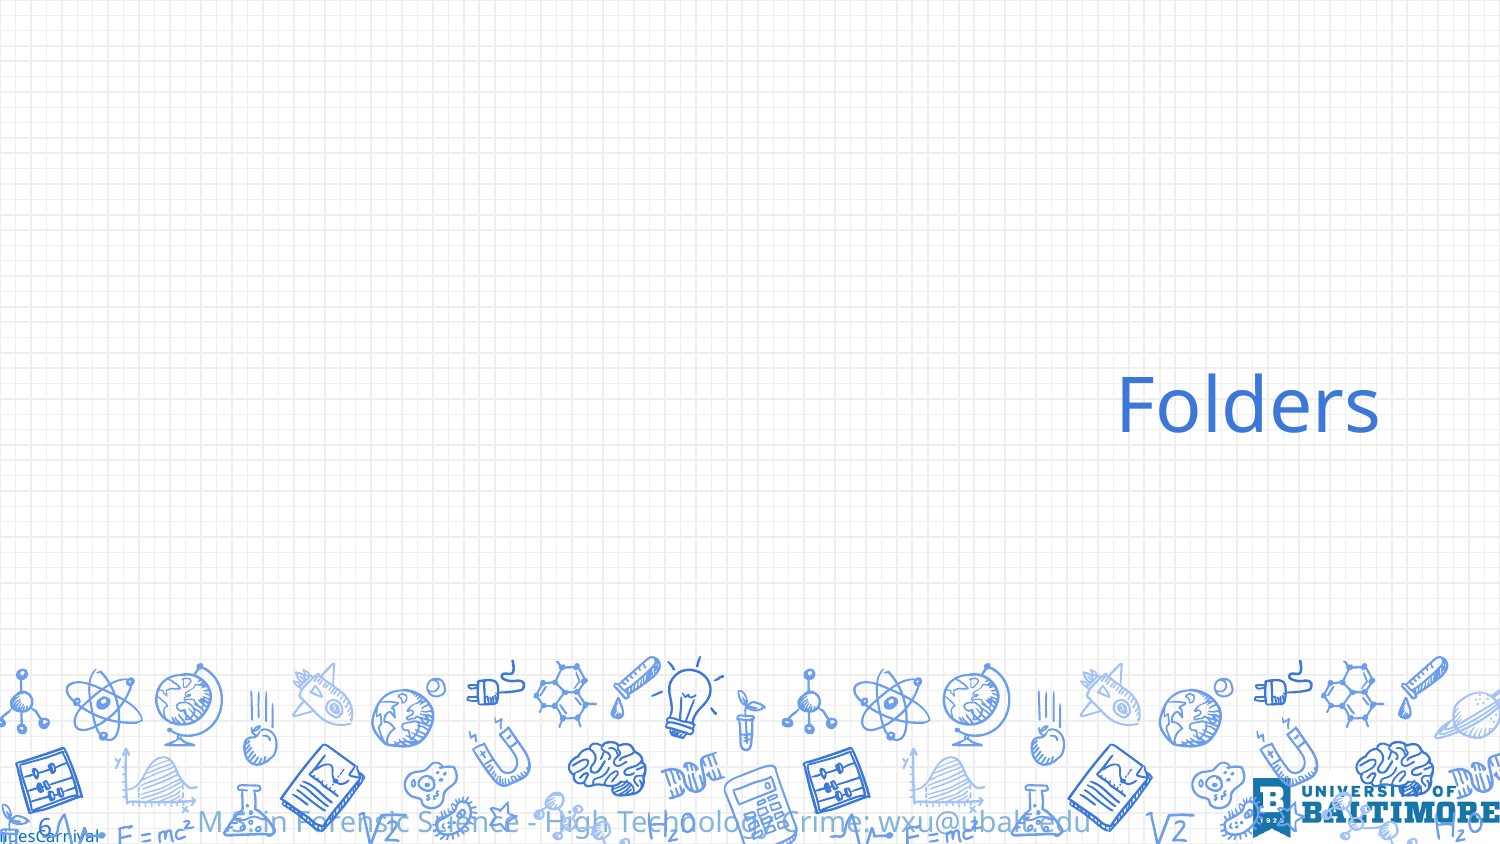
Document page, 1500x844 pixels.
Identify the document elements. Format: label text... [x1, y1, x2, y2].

picture [1342, 796, 1349, 806]
picture [1471, 771, 1479, 786]
picture [1479, 779, 1483, 790]
picture [1253, 804, 1257, 821]
picture [1394, 771, 1431, 791]
slide_number 6 [0, 796, 91, 844]
picture [1282, 807, 1299, 827]
picture [1253, 771, 1500, 844]
picture [1283, 771, 1308, 783]
picture [1354, 819, 1361, 827]
picture [1481, 771, 1489, 788]
title Folders [526, 272, 1397, 463]
picture [1388, 823, 1396, 835]
picture [1363, 771, 1393, 785]
picture [1423, 777, 1429, 784]
picture [1382, 771, 1399, 783]
